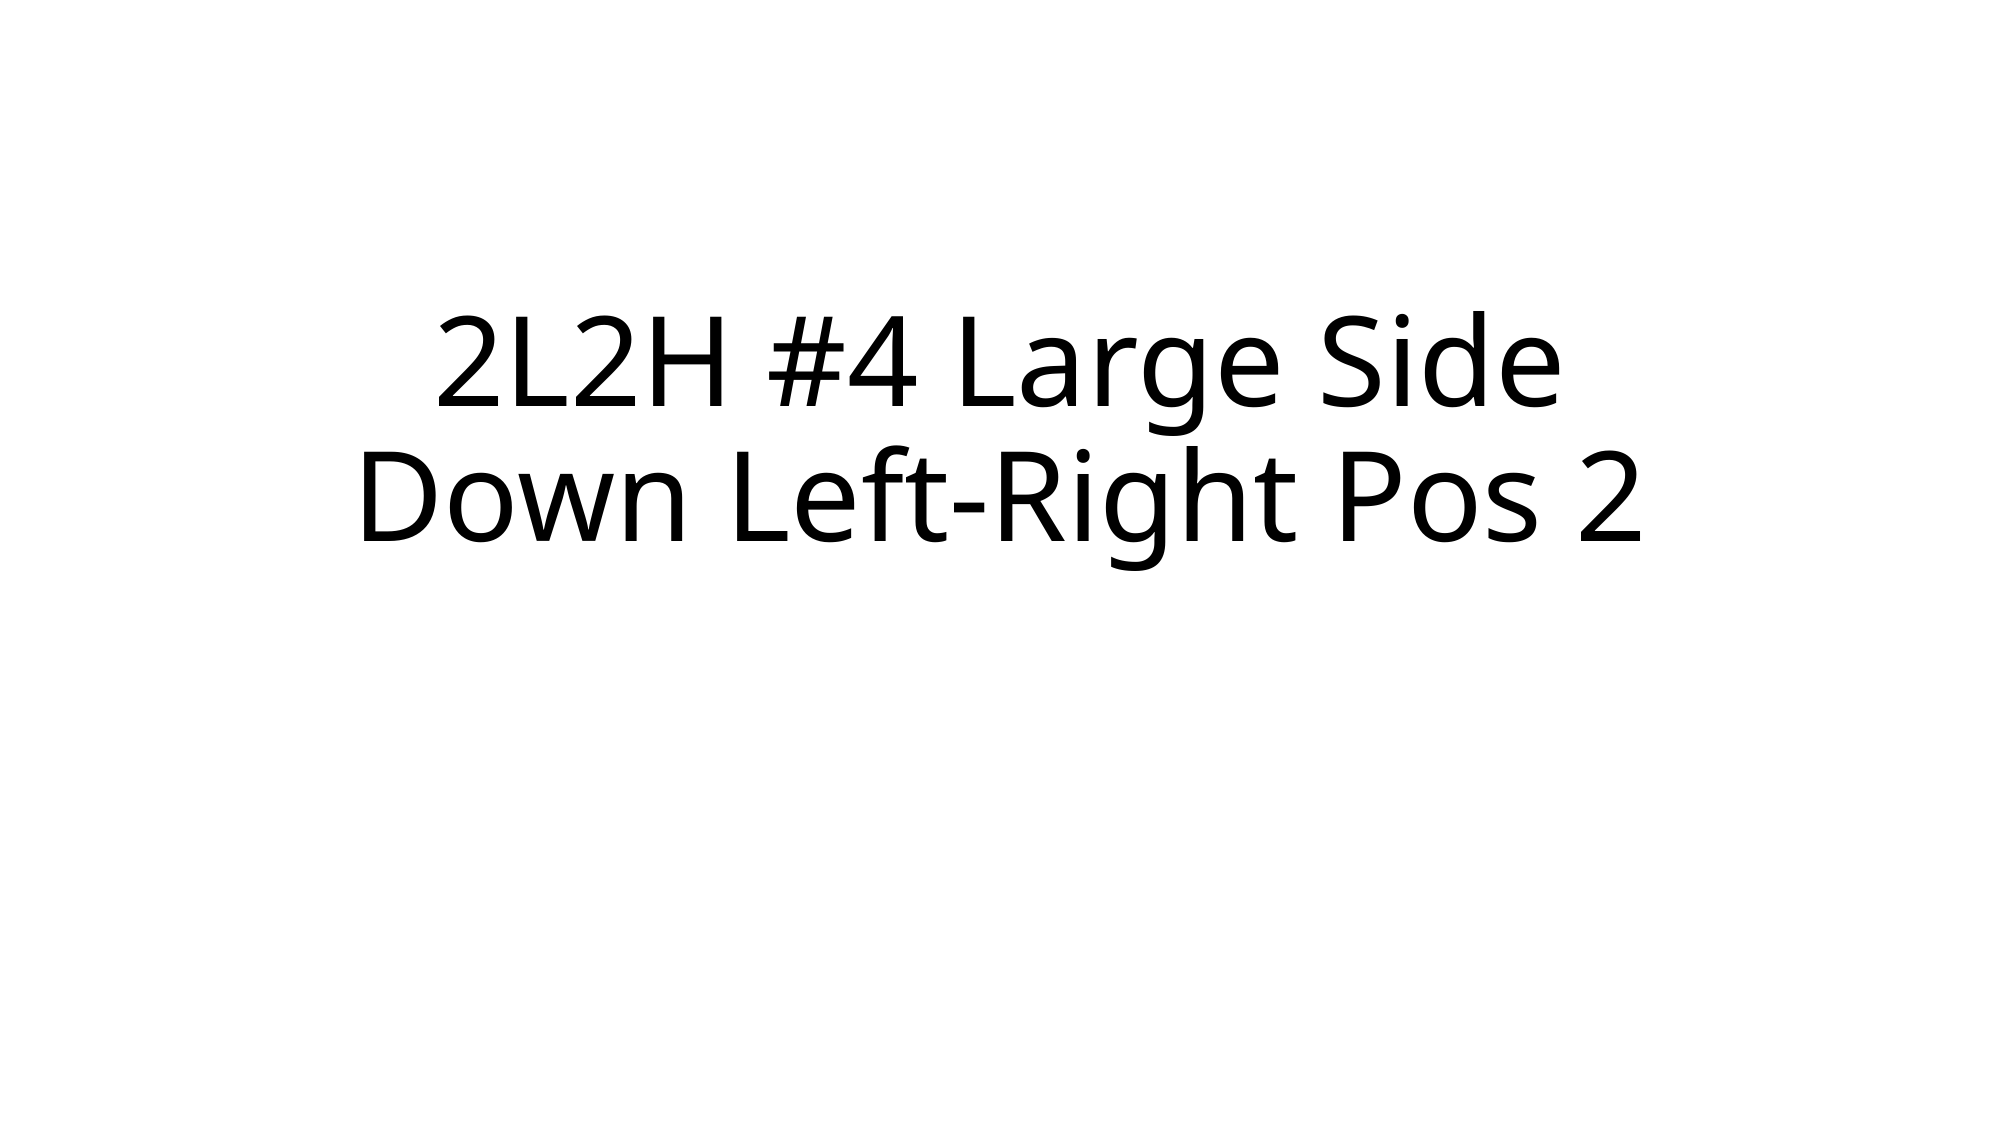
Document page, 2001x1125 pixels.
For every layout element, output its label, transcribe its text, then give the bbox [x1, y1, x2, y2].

title 2L2H #4 Large Side Down Left-Right Pos 2 [249, 184, 1750, 576]
